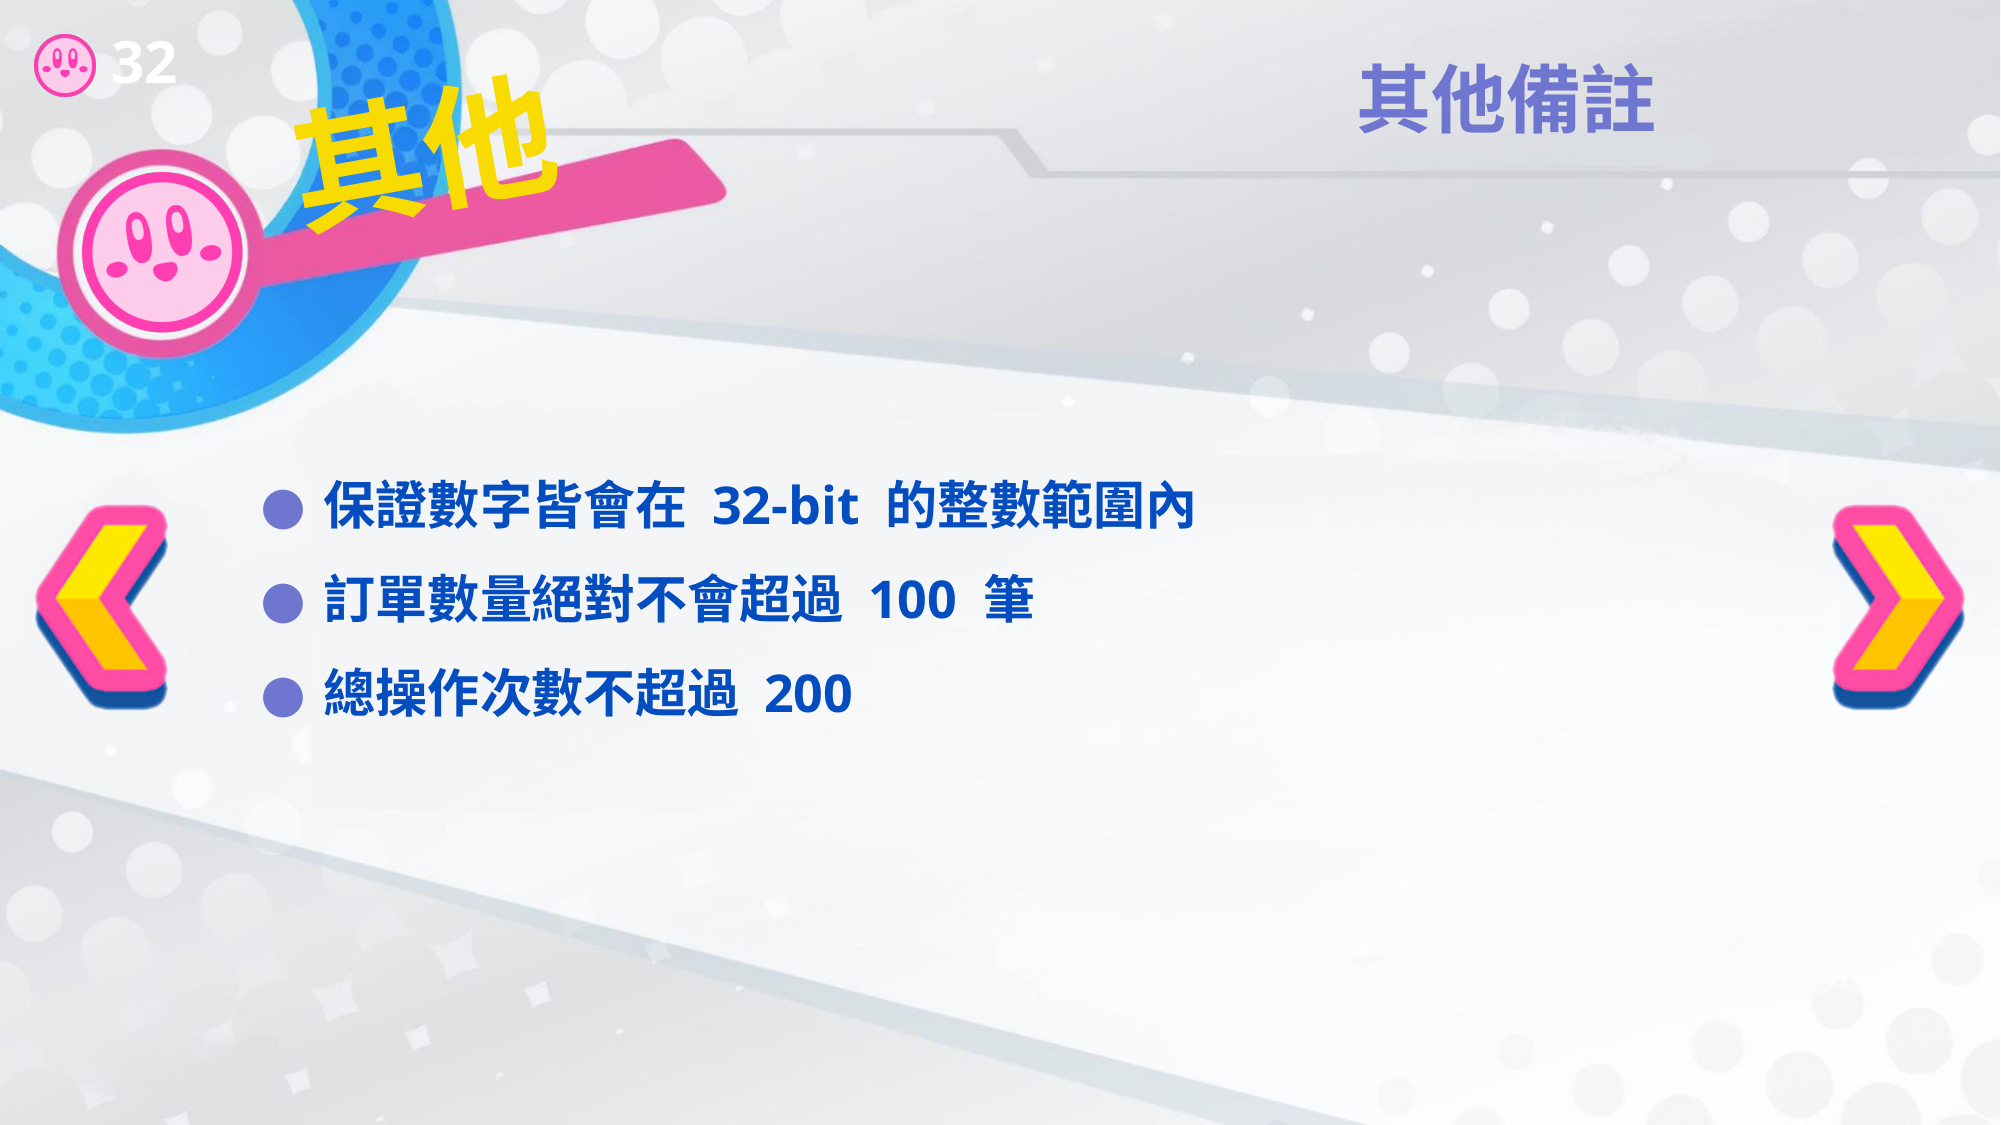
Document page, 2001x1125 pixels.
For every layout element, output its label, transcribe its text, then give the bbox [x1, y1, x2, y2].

list 保證數字皆會在 32-bit 的整數範圍內 訂單數量絕對不會超過 100 筆 總操作次數不超過 200 [234, 255, 1753, 909]
list 其他備註 [1081, 55, 1932, 709]
picture [0, 0, 2001, 1125]
title 其他 [260, 32, 600, 255]
